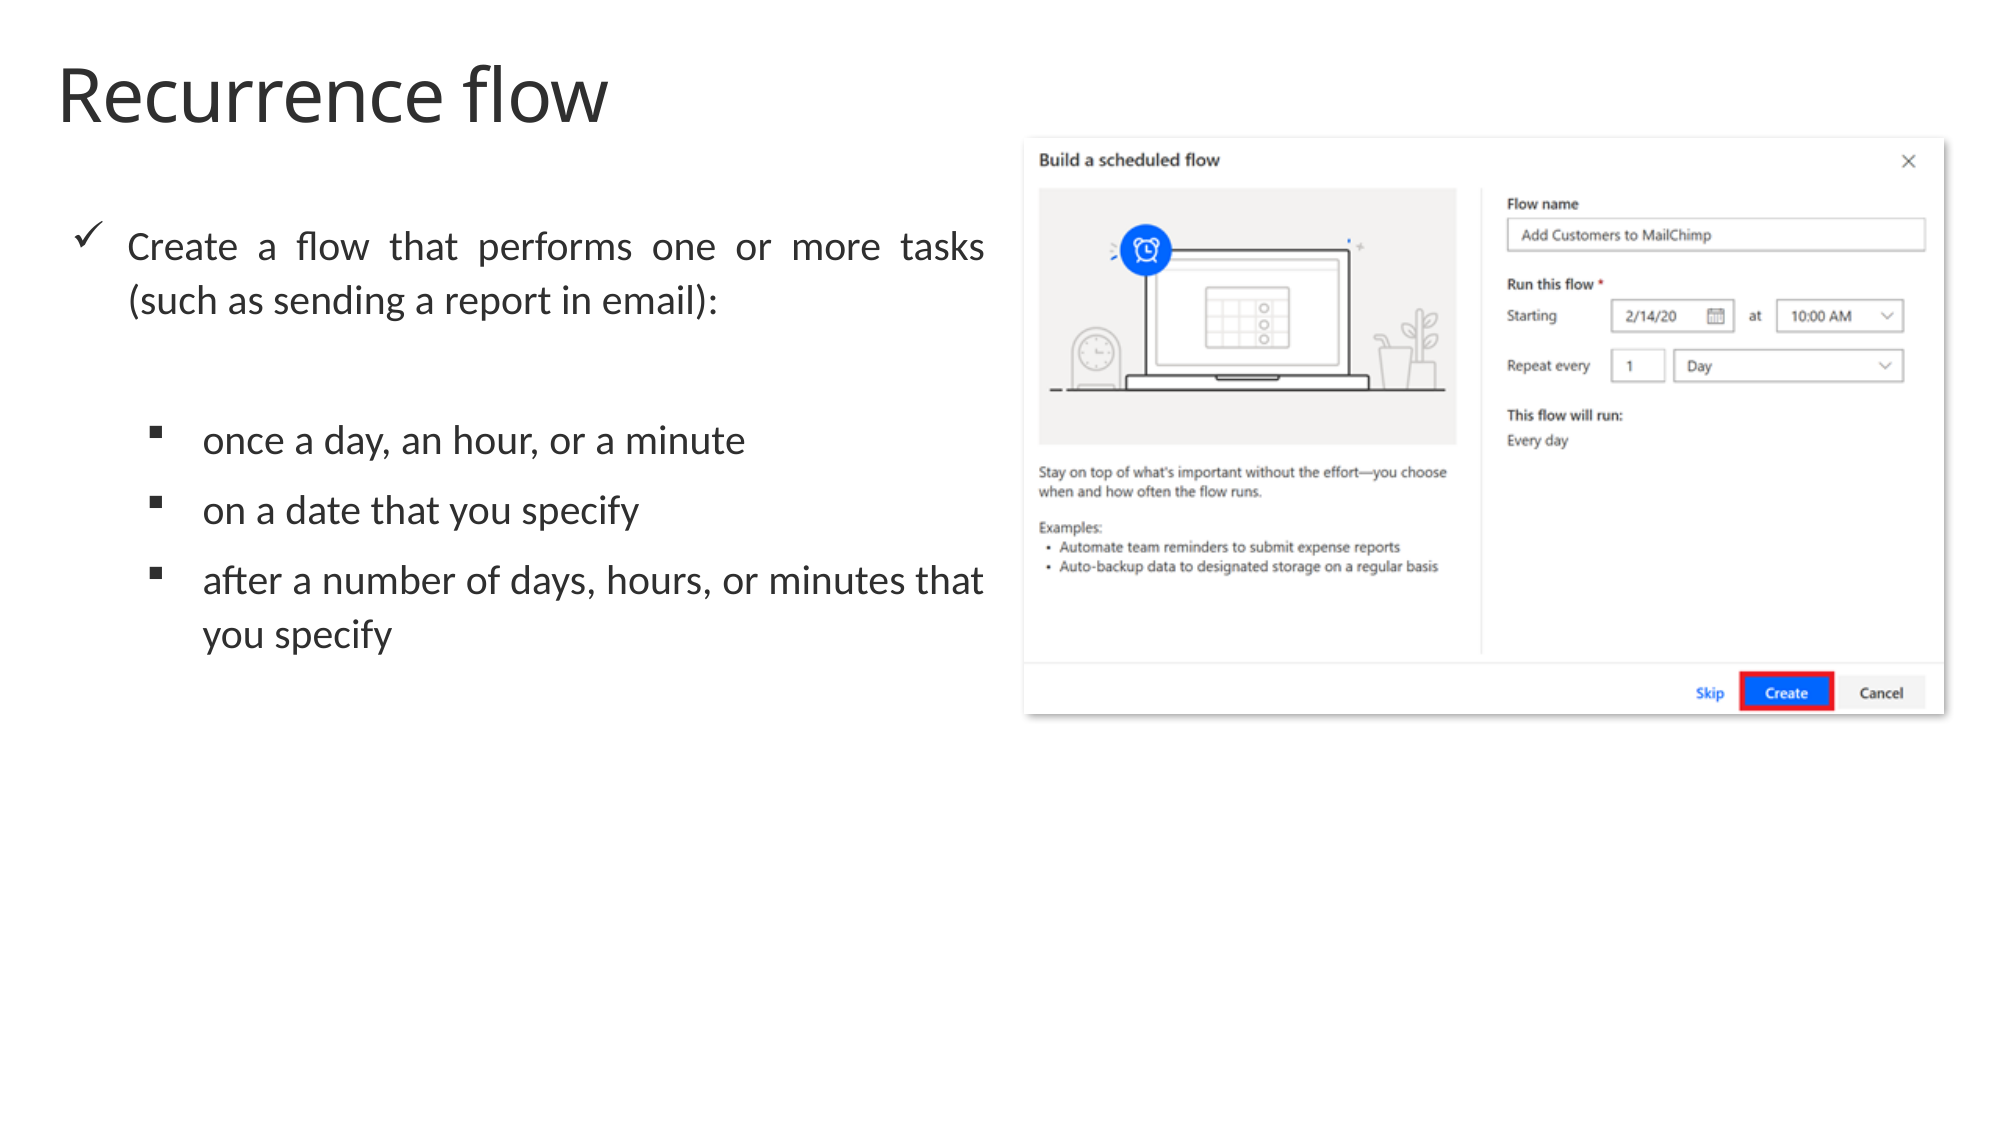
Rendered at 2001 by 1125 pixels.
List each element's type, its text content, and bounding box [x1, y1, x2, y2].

picture [1024, 138, 1944, 714]
title Recurrence flow [56, 47, 1957, 139]
text_box Create a flow that performs one or more tasks (such as sending a report in email): once a day, an hour, or a minute on a date that you specify after a number of days, hours, or minutes that you specify [56, 208, 1000, 664]
